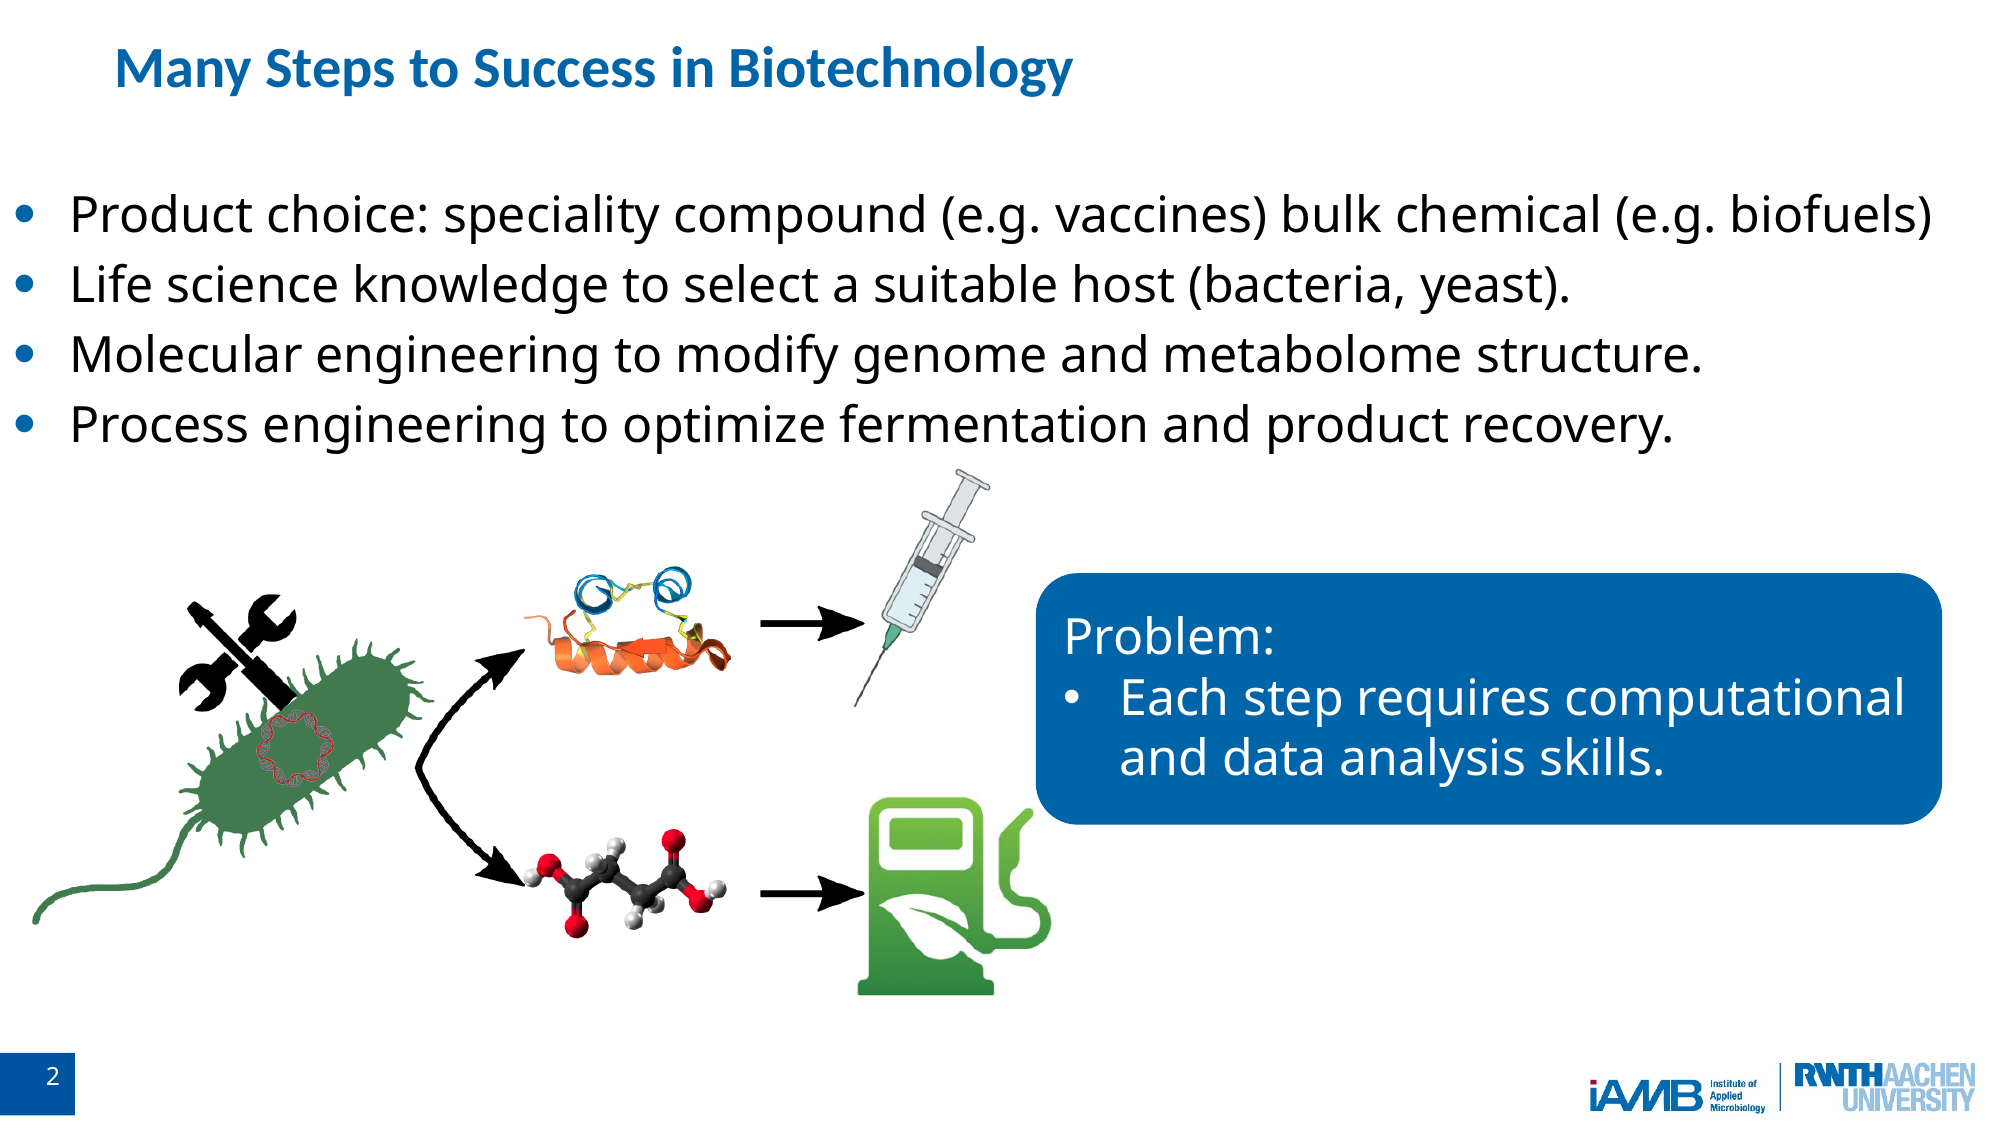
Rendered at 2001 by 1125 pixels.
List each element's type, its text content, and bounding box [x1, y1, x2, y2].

picture [1575, 1054, 1990, 1123]
title Many Steps to Success in Biotechnology [99, 21, 1899, 155]
text_box Problem: Each step requires computational and data analysis skills. [1068, 571, 1945, 827]
picture [17, 460, 1062, 1009]
slide_number 2 [0, 1052, 76, 1116]
list Product choice: speciality compound (e.g. vaccines) bulk chemical (e.g. biofuels) Life science knowledge to select a suitable host (bacteria, yeast). Molecular engineering to modify genome and metabolome structure. Process engineering to optimize fermentation and product recovery. [0, 175, 2000, 745]
